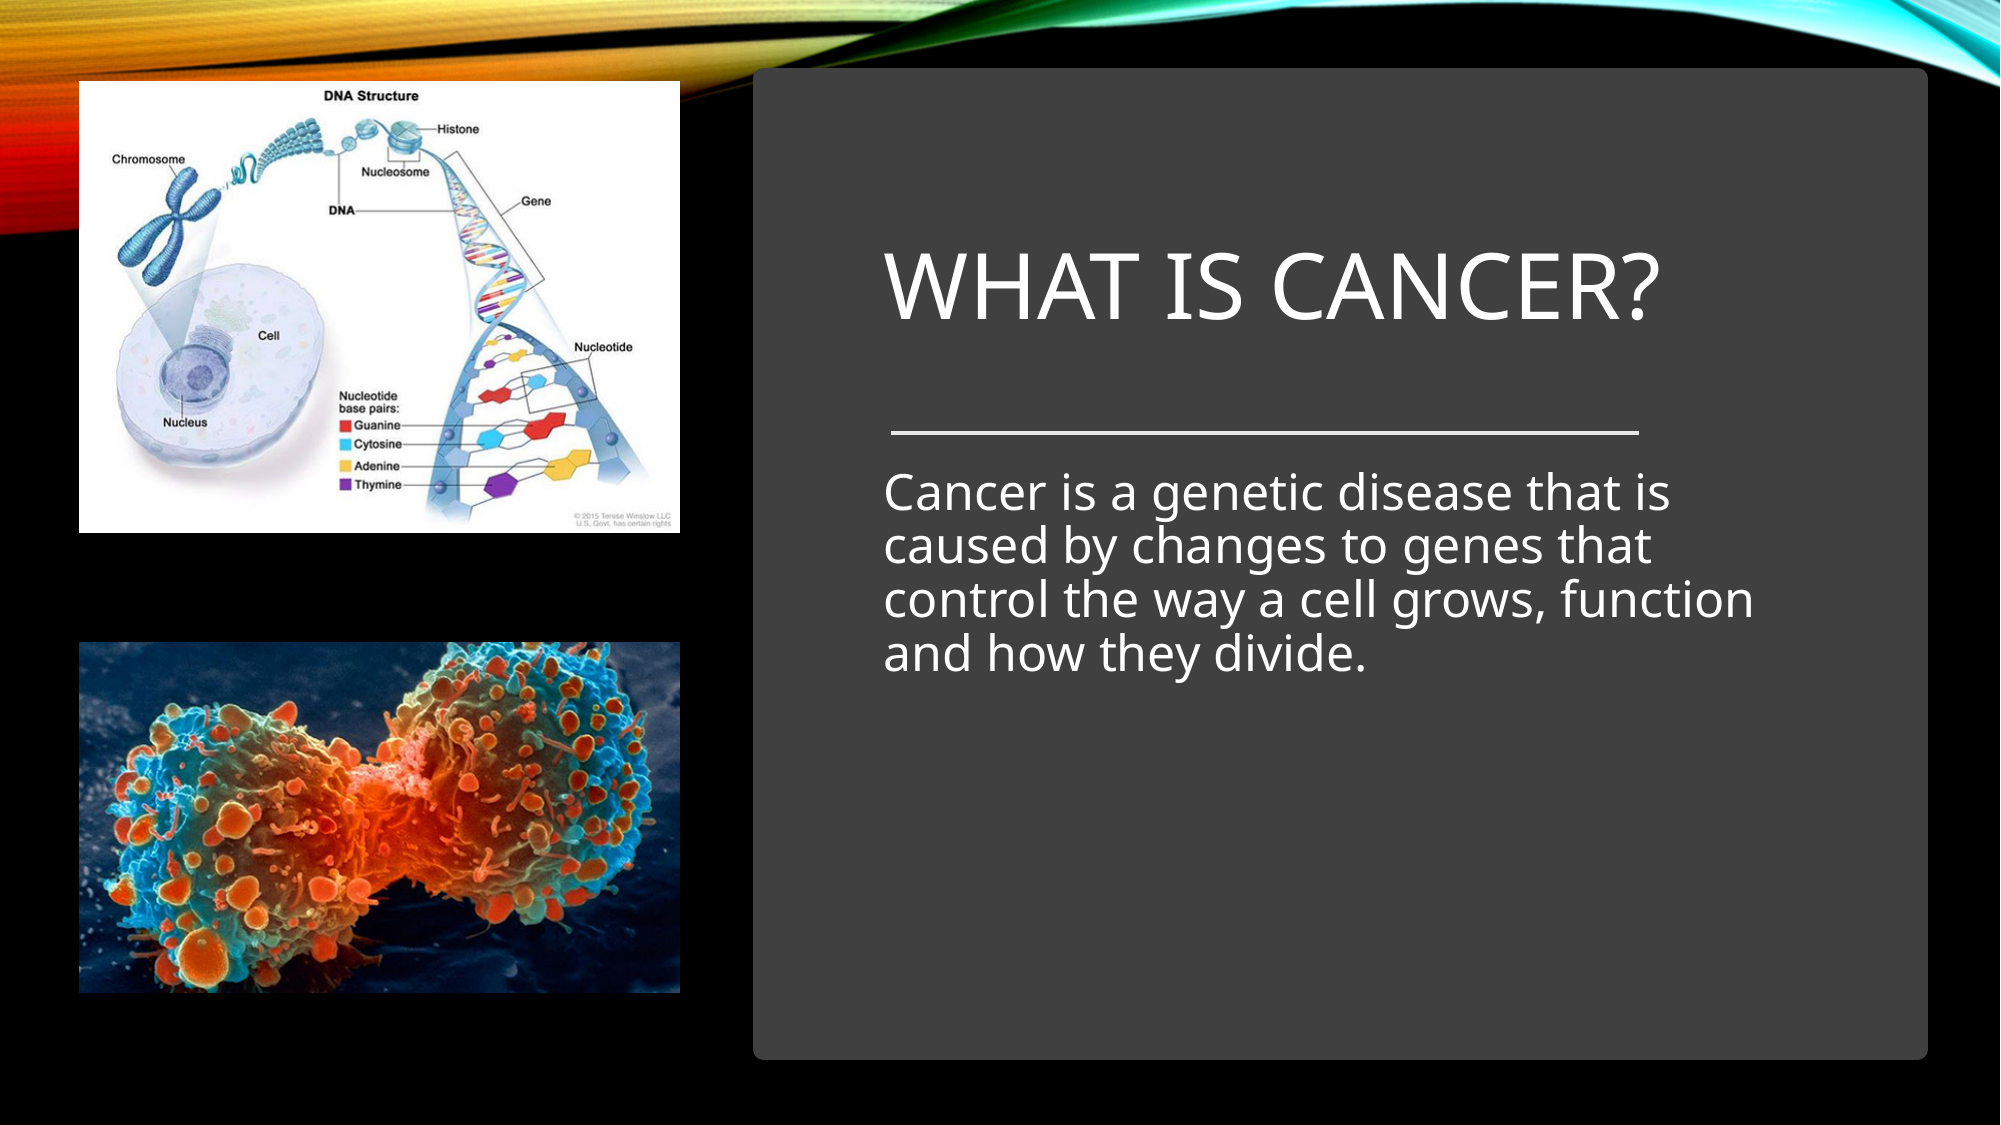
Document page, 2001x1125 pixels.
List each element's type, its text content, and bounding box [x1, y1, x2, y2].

list Cancer is a genetic disease that is caused by changes to genes that control the way a cell grows, function and how they divide. [869, 459, 1812, 950]
picture [78, 642, 681, 993]
text_box [762, 77, 1918, 1050]
picture [0, 0, 2000, 533]
title What is Cancer? [869, 172, 1795, 407]
